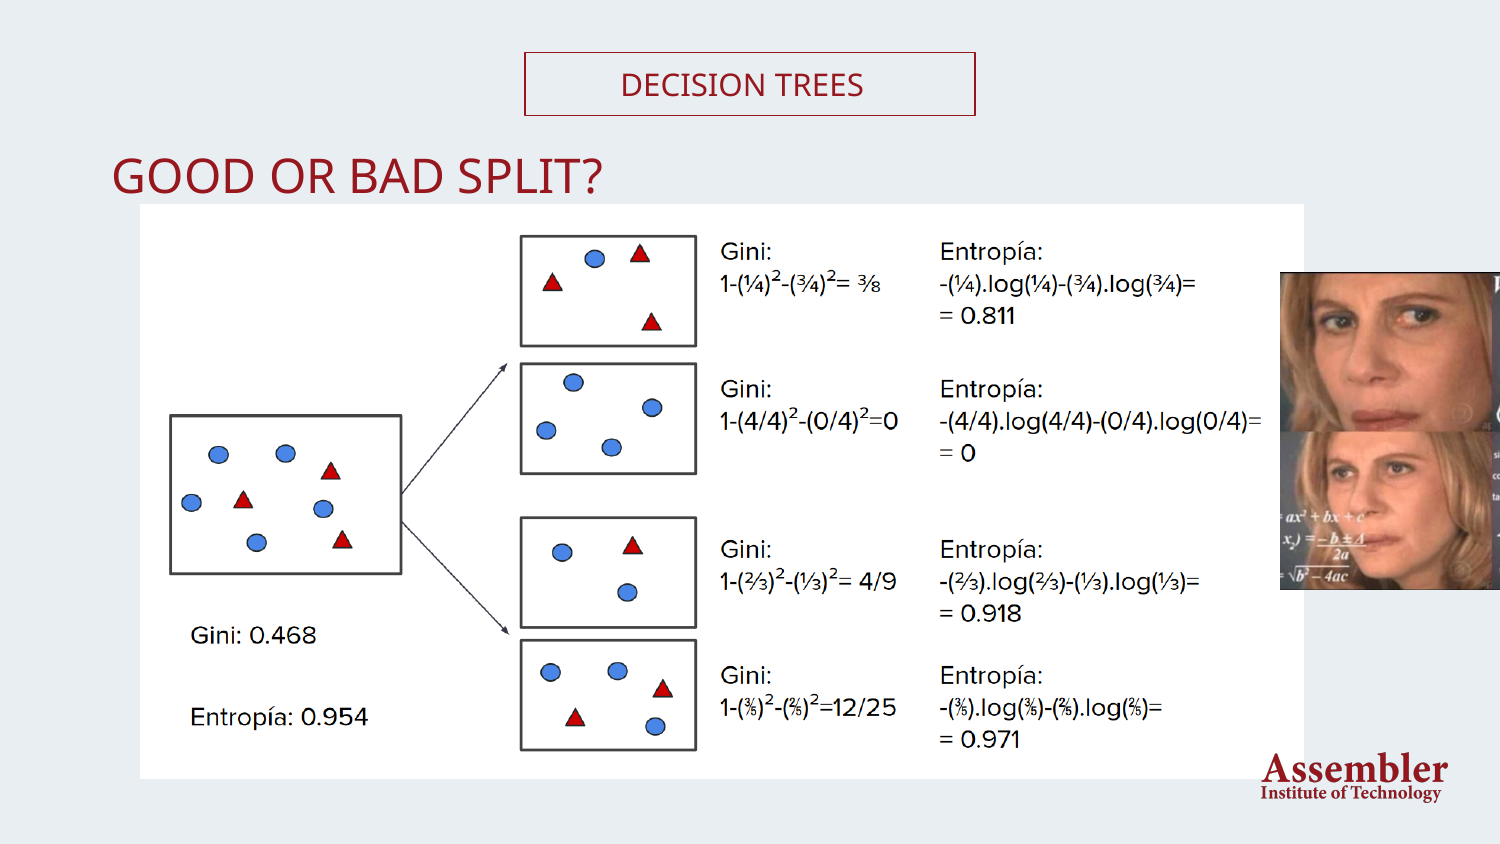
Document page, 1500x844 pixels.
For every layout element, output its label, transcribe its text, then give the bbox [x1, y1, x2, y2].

text_box DECISION TREES [469, 50, 1016, 118]
picture [139, 203, 1500, 803]
text_box GOOD OR BAD SPLIT? [96, 130, 872, 219]
